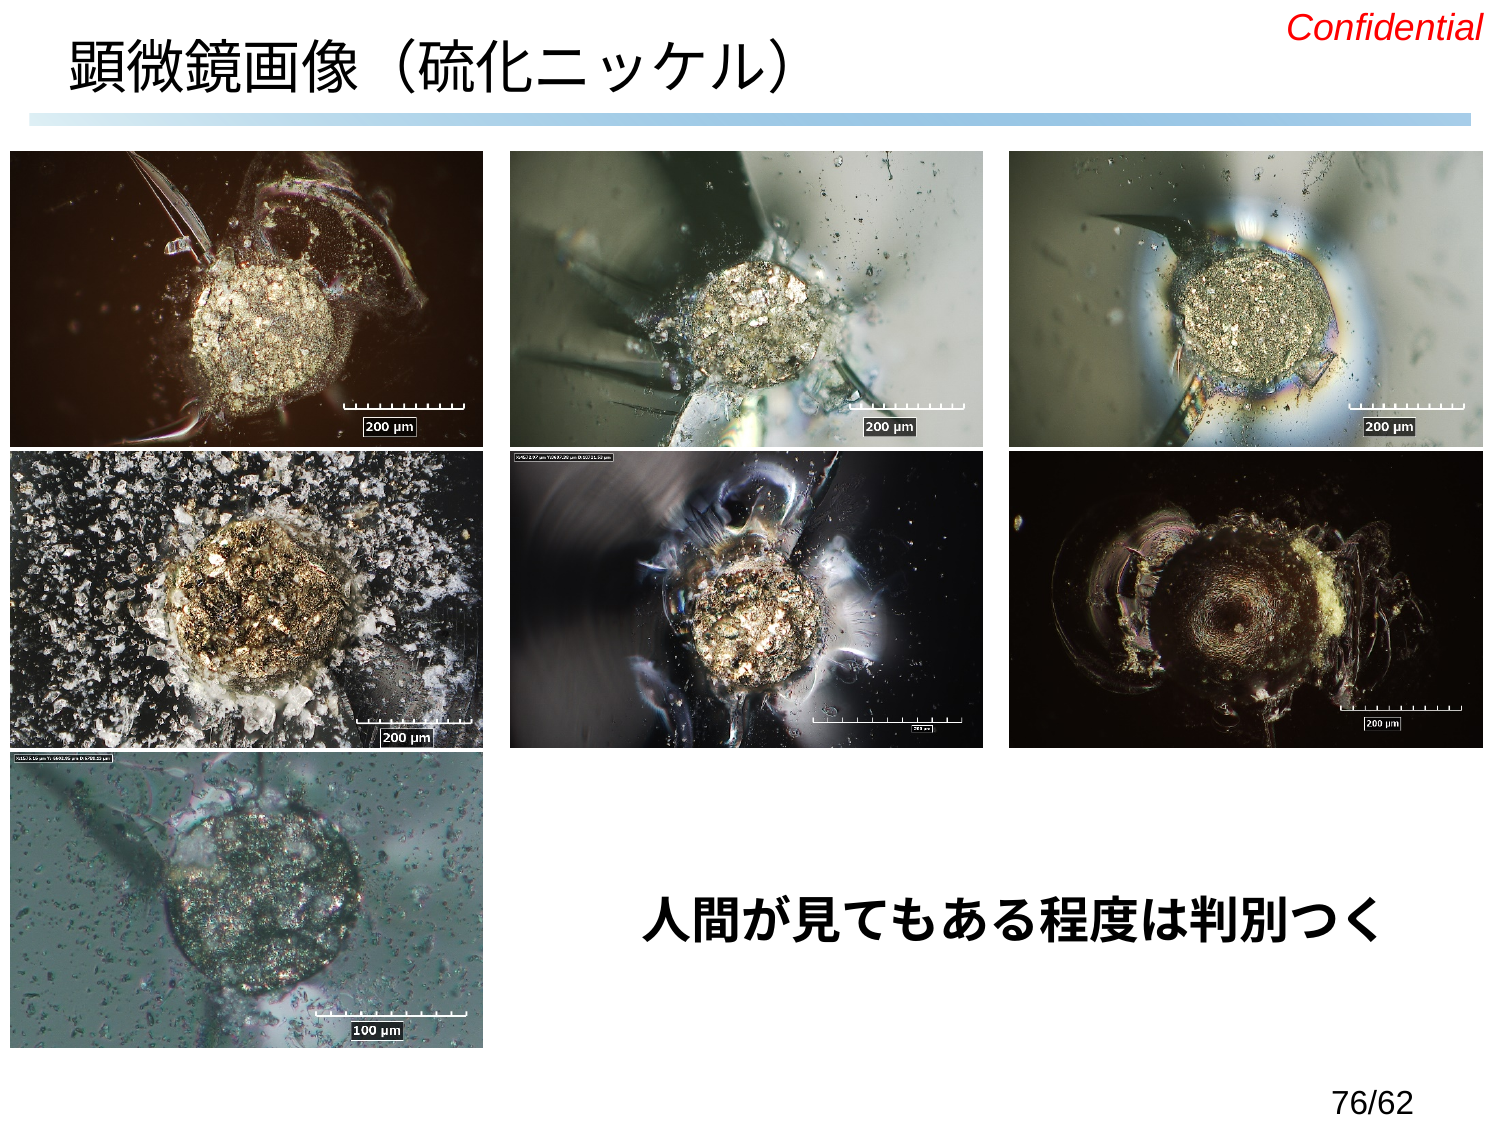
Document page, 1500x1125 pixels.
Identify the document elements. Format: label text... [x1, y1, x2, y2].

picture [1009, 150, 1483, 447]
picture [509, 451, 983, 748]
text_box 人間が見てもある程度は判別つく [627, 881, 1405, 957]
picture [509, 150, 983, 447]
picture [9, 150, 483, 447]
title 顕微鏡画像（硫化ニッケル） [52, 18, 1452, 112]
picture [9, 451, 483, 748]
picture [9, 752, 483, 1049]
picture [1009, 451, 1483, 748]
